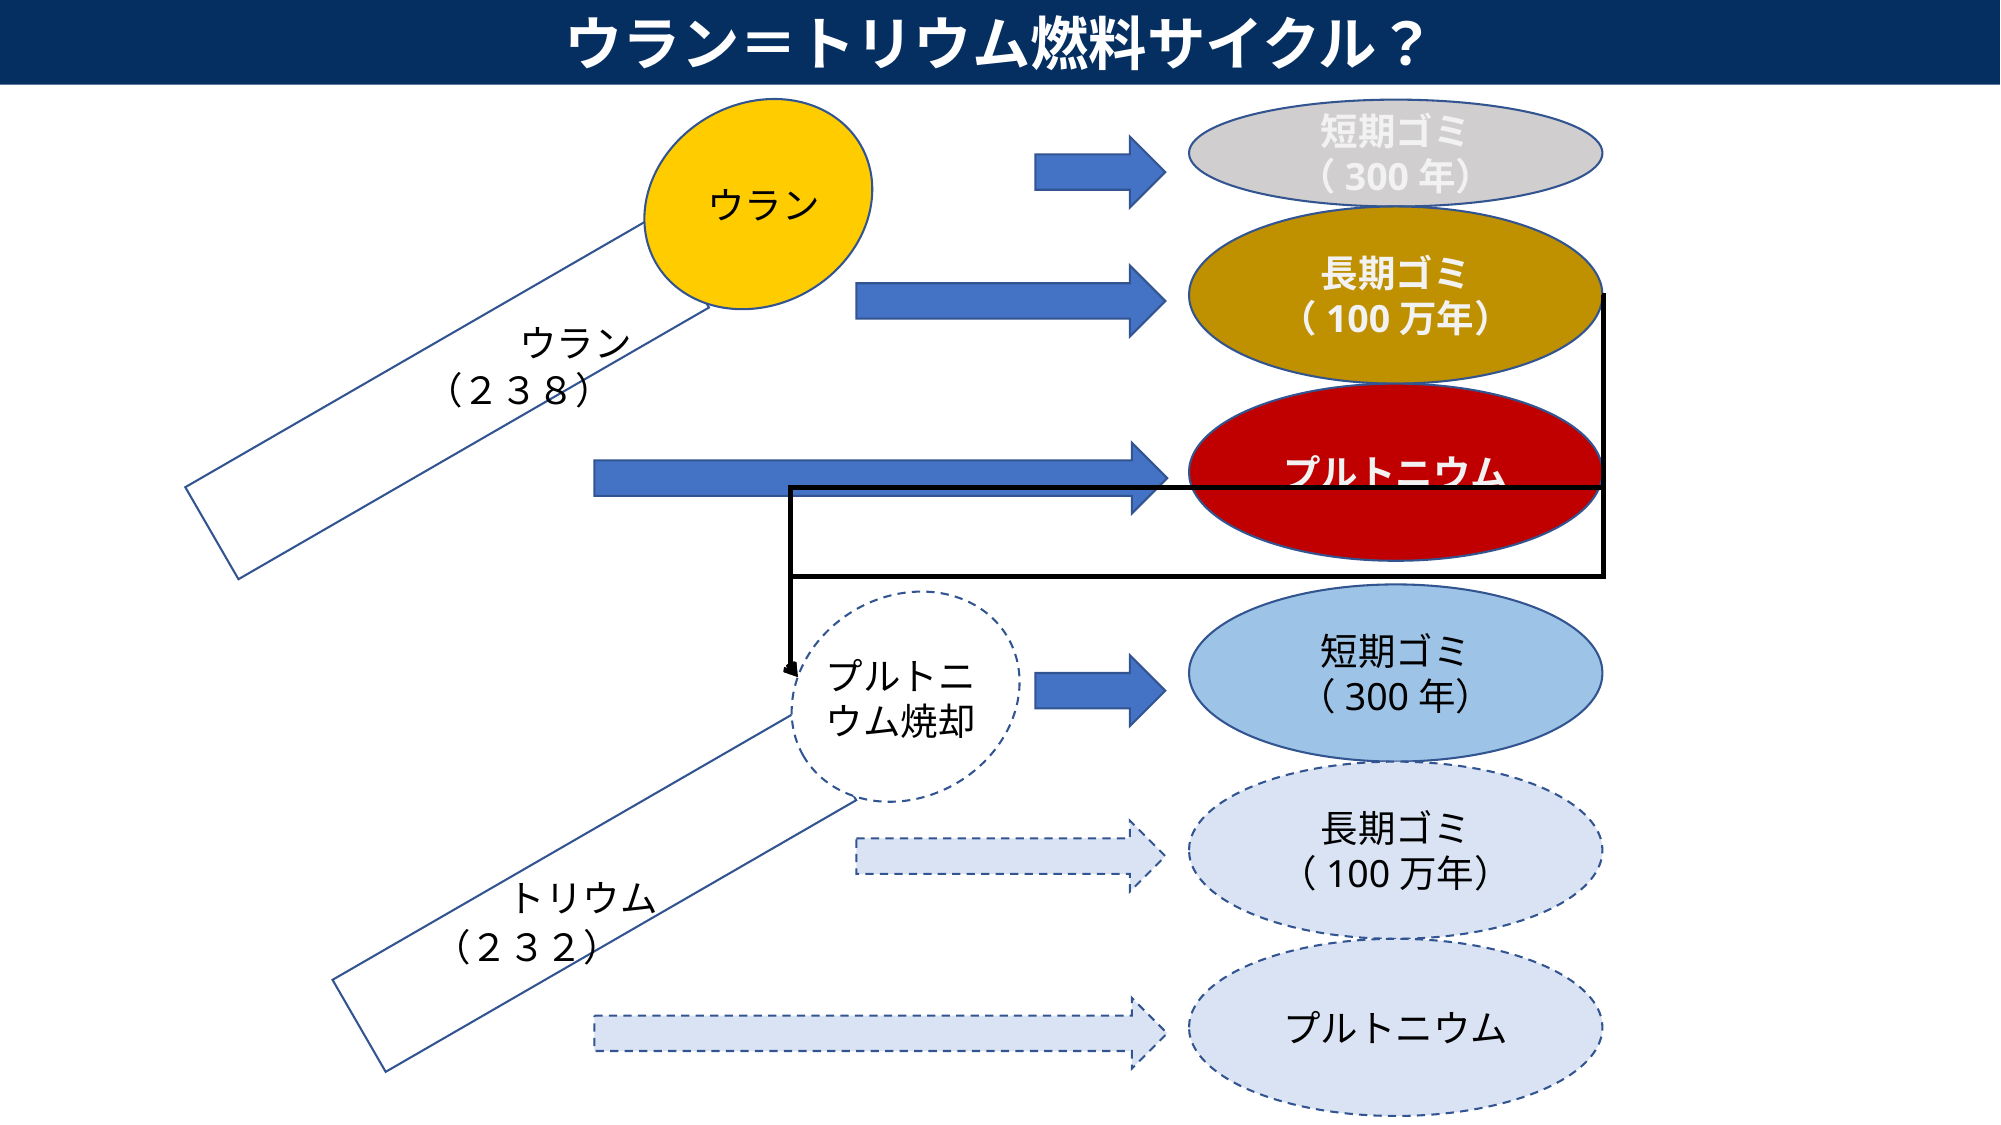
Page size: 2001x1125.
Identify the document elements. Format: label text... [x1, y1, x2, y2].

text_box [1011, 677, 1021, 723]
text_box 短期ゴミ （300年） [1188, 666, 1604, 762]
text_box （２３２） [418, 916, 636, 977]
text_box [855, 818, 1166, 895]
text_box [1034, 134, 1167, 210]
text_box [155, 233, 912, 435]
text_box [1034, 677, 1167, 729]
text_box 長期ゴミ （100万年） [1187, 205, 1604, 295]
text_box ウラン [692, 174, 836, 233]
text_box ウラン＝トリウム燃料サイクル？ [0, 0, 2000, 85]
text_box [593, 459, 797, 497]
text_box 長期ゴミ （100万年） [1187, 760, 1604, 939]
text_box プルトニウム焼却 [810, 677, 1011, 750]
text_box [593, 995, 1168, 1072]
text_box [331, 929, 553, 1074]
text_box [790, 677, 997, 803]
text_box [912, 263, 1161, 295]
text_box トリウム [492, 867, 673, 928]
text_box プルトニウム [1187, 937, 1604, 1117]
text_box [441, 886, 492, 916]
text_box 短期ゴミ （300年） [1187, 98, 1604, 207]
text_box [797, 295, 1603, 677]
text_box [525, 714, 858, 908]
